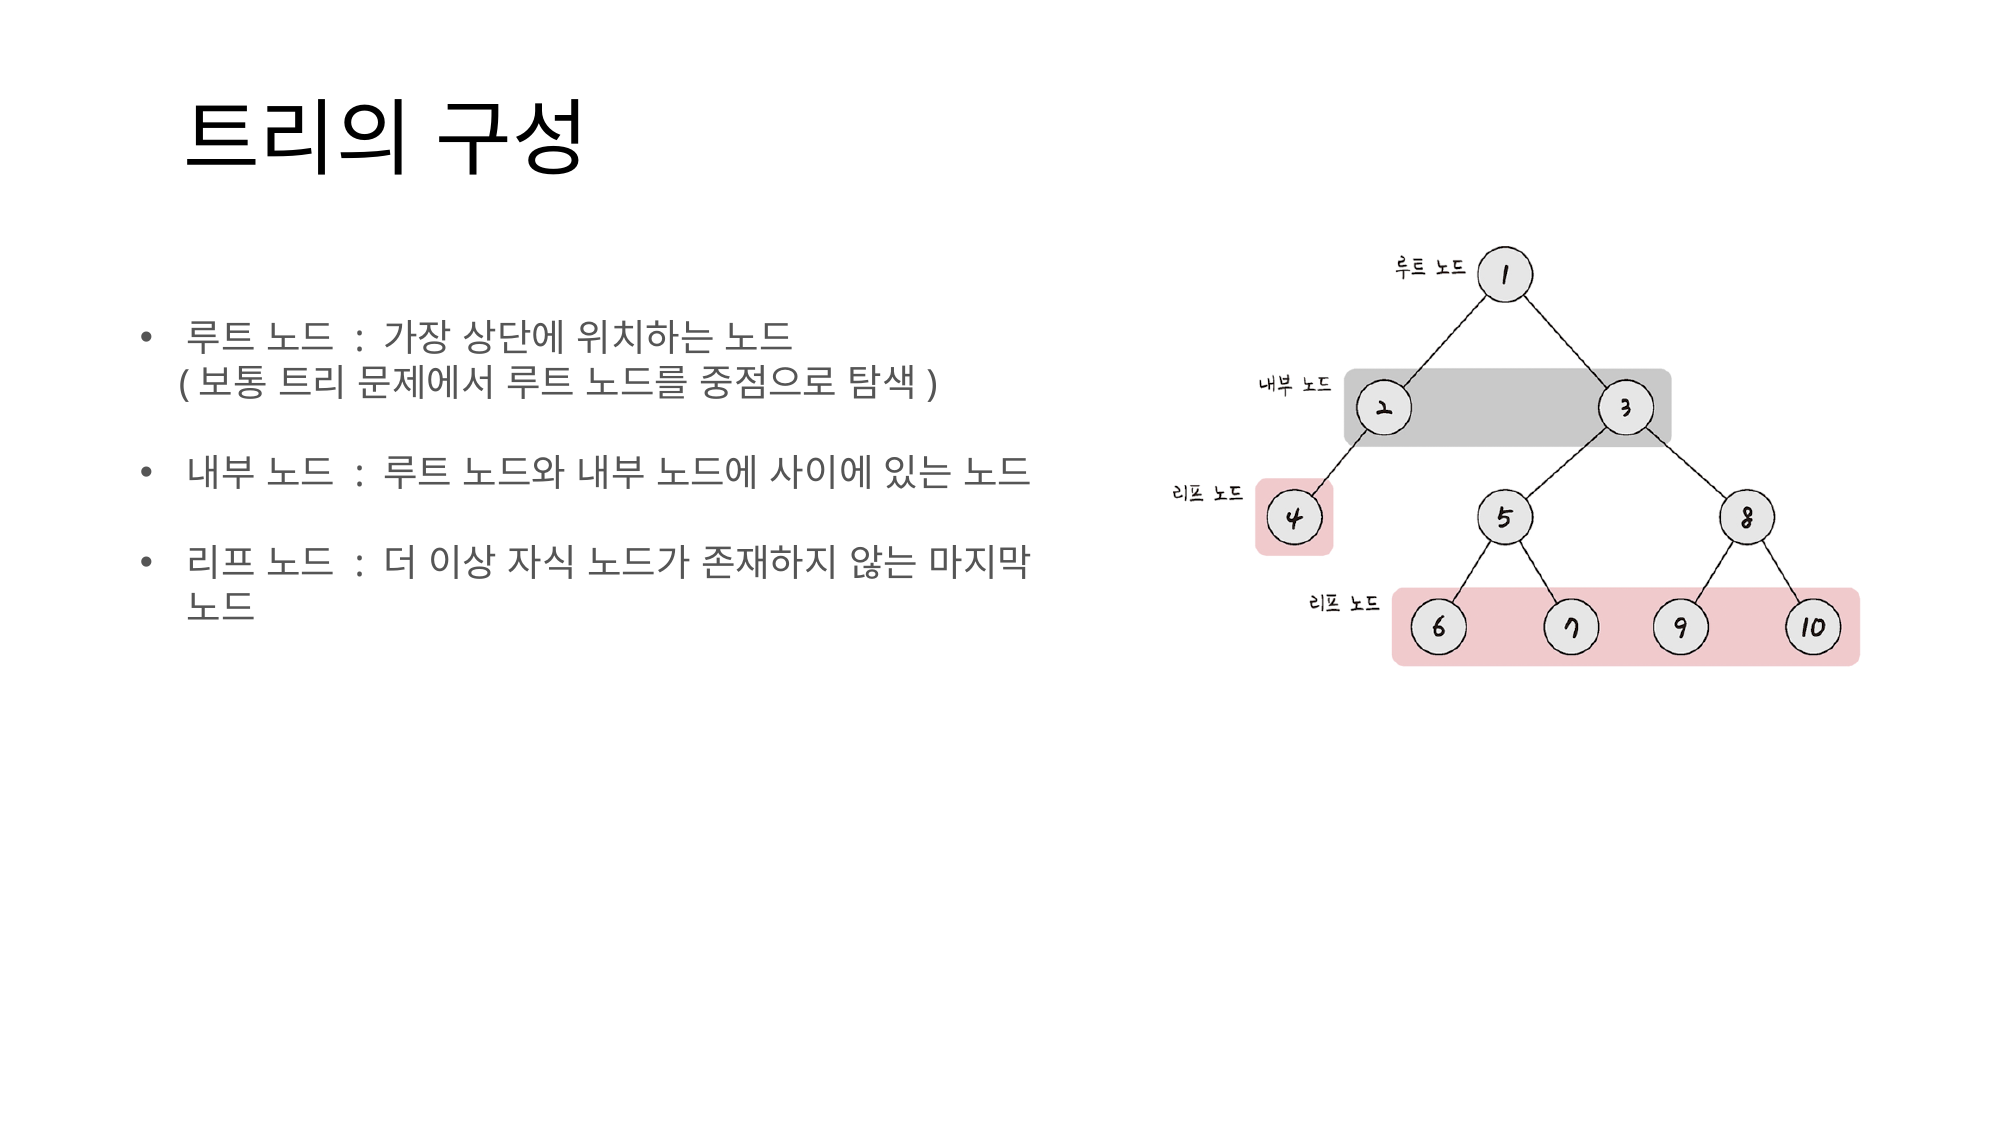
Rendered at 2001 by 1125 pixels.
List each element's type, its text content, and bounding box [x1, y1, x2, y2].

picture [1149, 214, 1903, 687]
title 트리의 구성 [125, 50, 1880, 233]
text_box 루트 노드 : 가장 상단에 위치하는 노드 (보통 트리 문제에서 루트 노드를 중점으로 탐색) 내부 노드 : 루트 노드와 내부 노드에 사이에 있는 노드 리프 노드 : 더 이상 자식 노드가 존재하지 않는 마지막 노드 [124, 306, 1114, 637]
